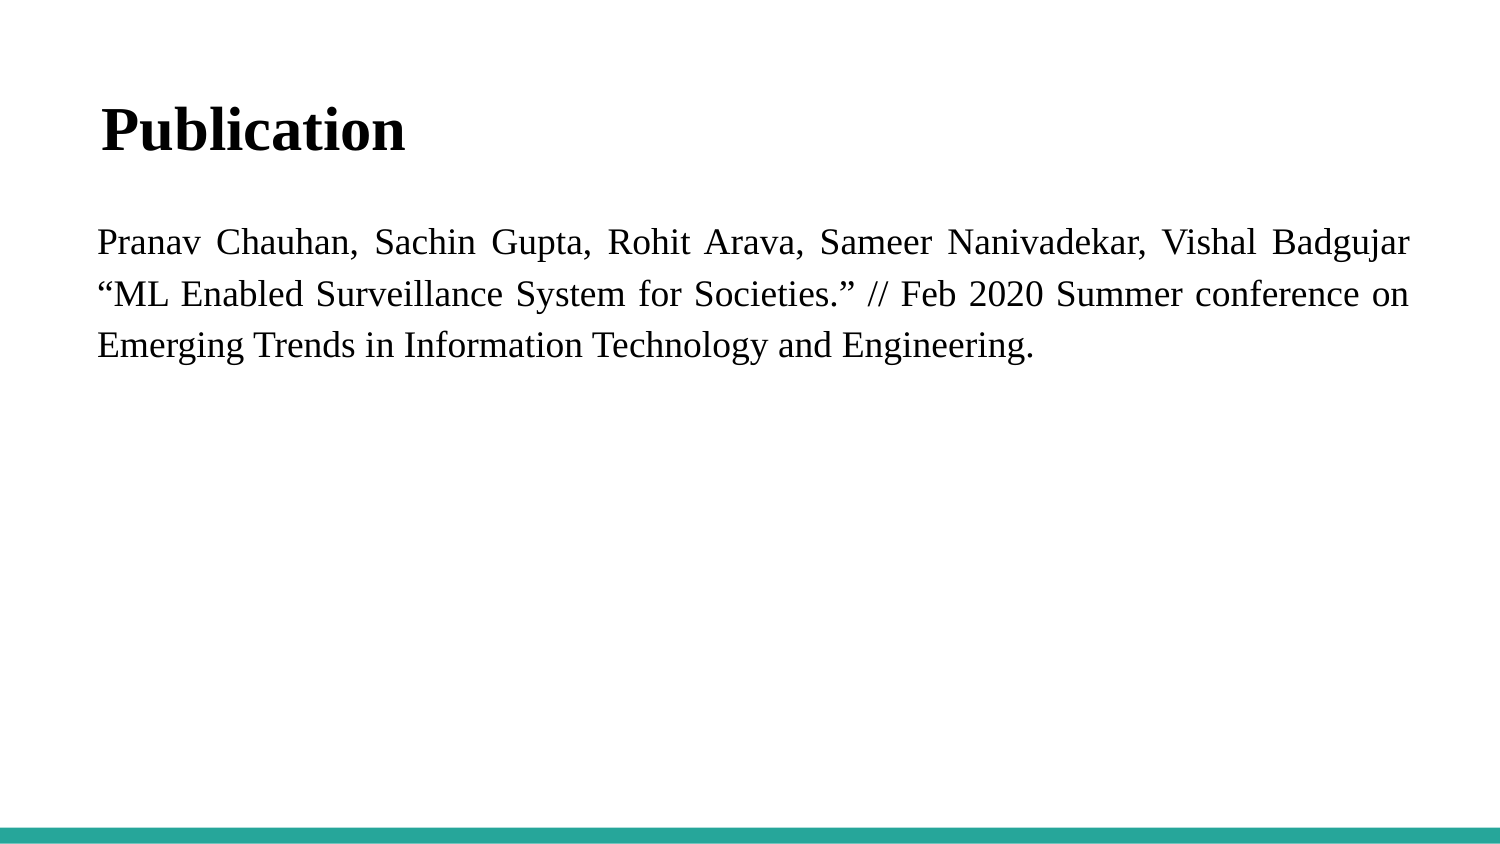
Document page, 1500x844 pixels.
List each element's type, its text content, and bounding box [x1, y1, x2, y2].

title Publication [86, 72, 1485, 174]
list Pranav Chauhan, Sachin Gupta, Rohit Arava, Sameer Nanivadekar, Vishal Badgujar “ML Enabled Surveillance System for Societies.” // Feb 2020 Summer conference on Emerging Trends in Information Technology and Engineering. [63, 195, 1427, 753]
